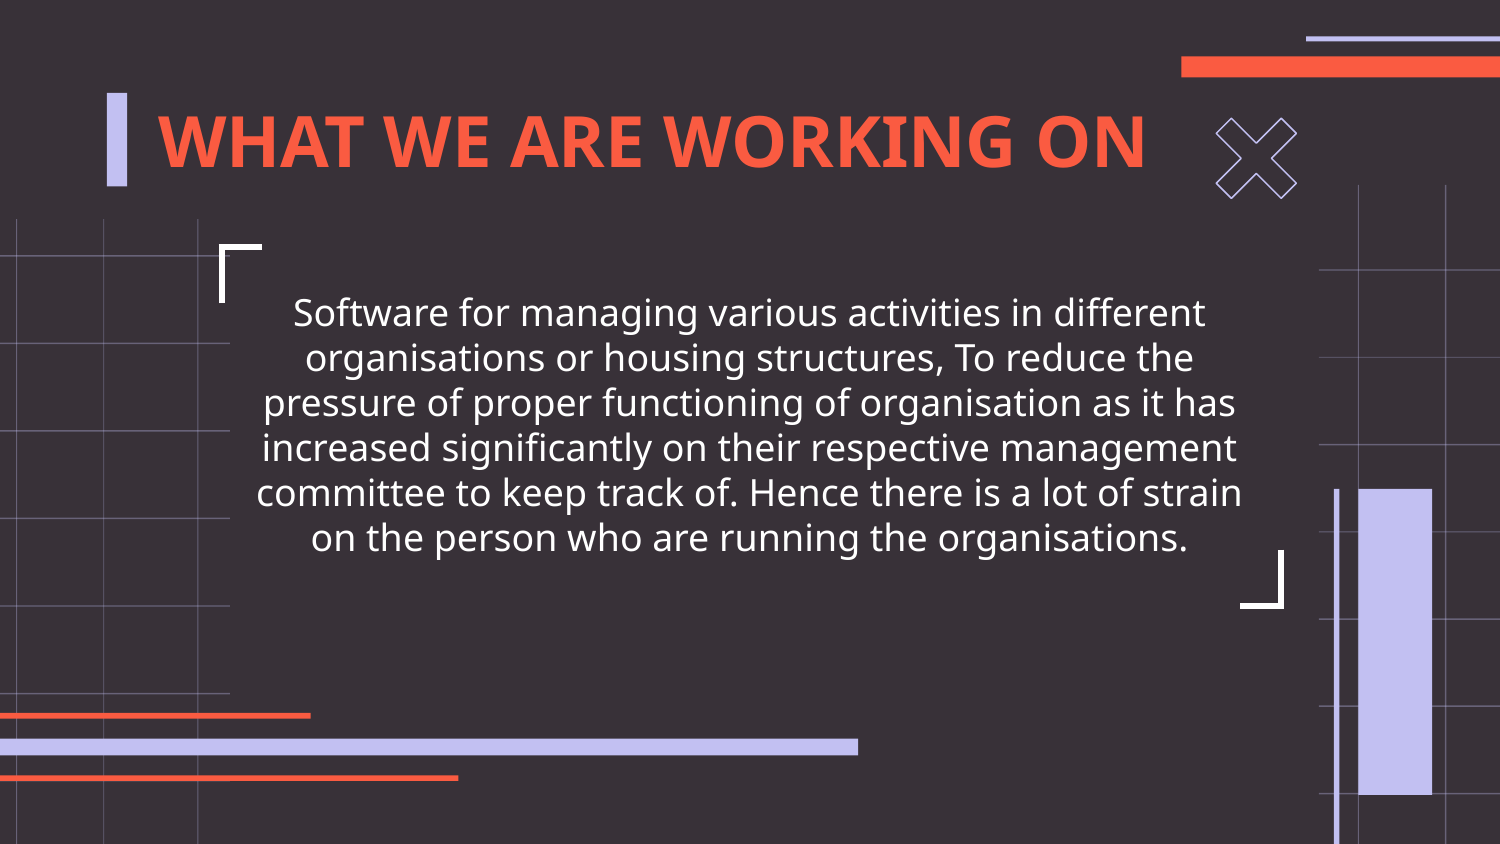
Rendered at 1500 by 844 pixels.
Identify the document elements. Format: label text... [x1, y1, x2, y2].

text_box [1239, 549, 1285, 607]
title WHAT WE ARE WORKING ON [143, 88, 1355, 192]
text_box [218, 246, 263, 304]
text_box [1216, 118, 1297, 199]
subtitle Software for managing various activities in different organisations or housing structures, To reduce the pressure of proper functioning of organisation as it has increased significantly on their respective management committee to keep track of. Hence there is a lot of strain on the person who are running the organisations. [216, 241, 1284, 607]
